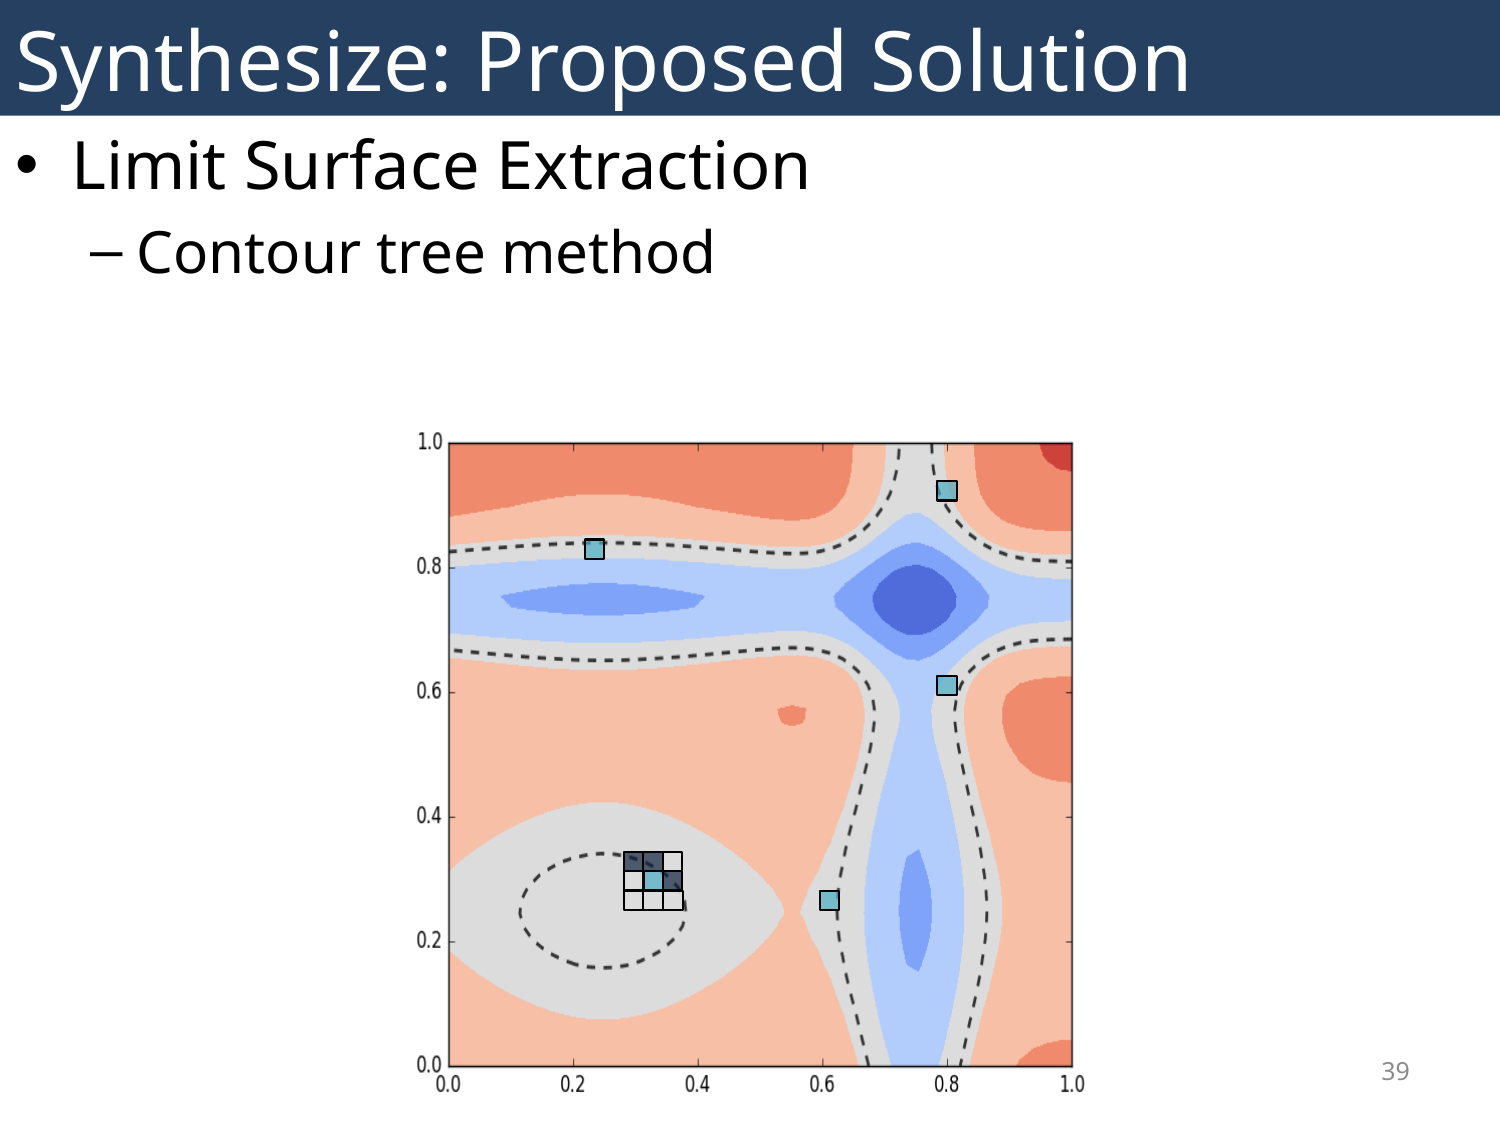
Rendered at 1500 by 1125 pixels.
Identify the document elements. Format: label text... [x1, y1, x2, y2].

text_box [623, 851, 684, 911]
list Limit Surface Extraction Contour tree method [0, 115, 1500, 1005]
title Synthesize: Proposed Solution [0, 0, 1500, 115]
slide_number 39 [1093, 1042, 1425, 1103]
picture [408, 410, 1092, 1097]
